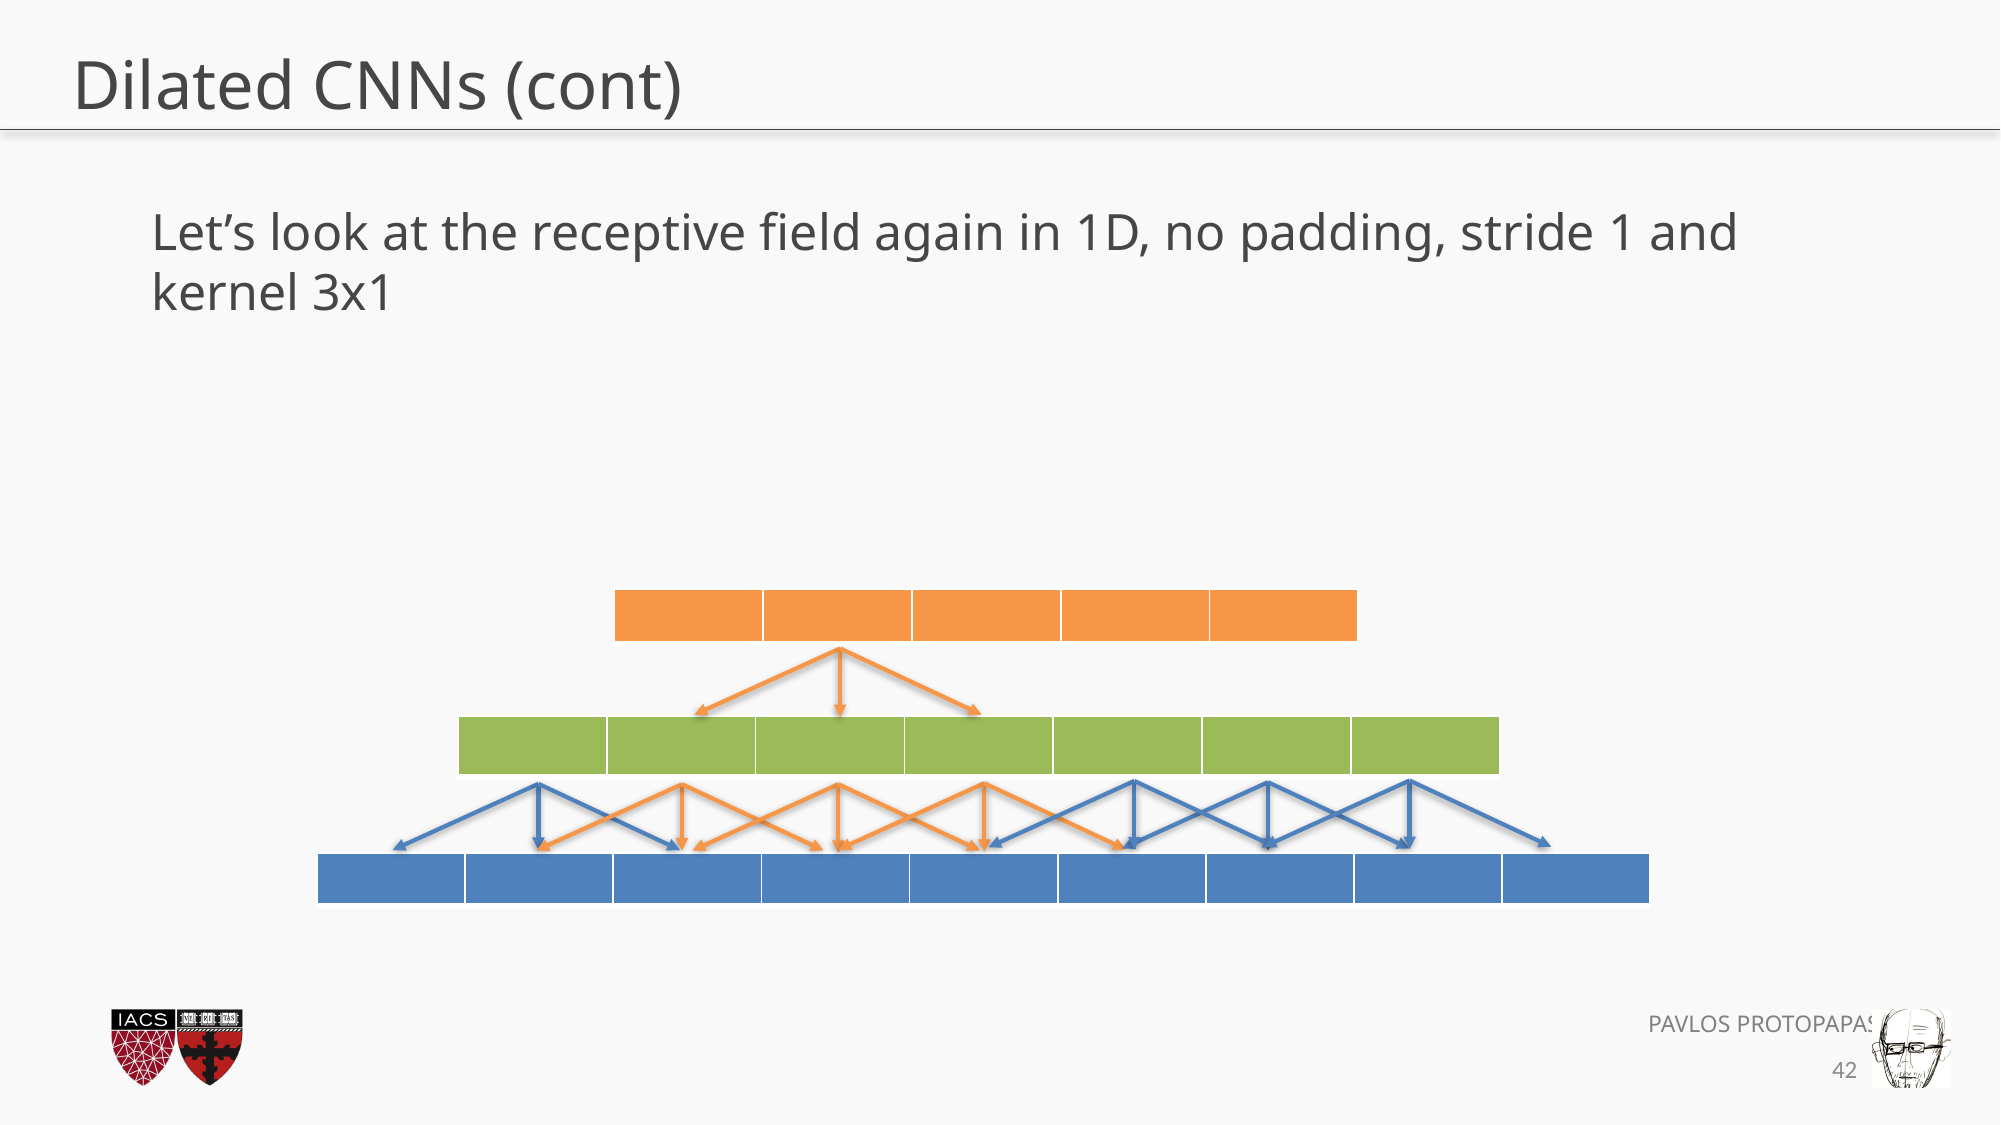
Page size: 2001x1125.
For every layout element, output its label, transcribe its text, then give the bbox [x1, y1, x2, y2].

table_header [459, 717, 606, 774]
table_header [913, 590, 1060, 641]
table_header [1203, 717, 1350, 774]
table_header [764, 590, 911, 641]
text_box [694, 648, 982, 718]
slide_number 42 [1405, 1038, 1873, 1099]
list Let’s look at the receptive field again in 1D, no padding, stride 1 and kernel 3x1 [136, 193, 1831, 540]
table_header [1054, 717, 1201, 774]
table_header [910, 860, 1057, 903]
table_header [1210, 590, 1357, 641]
table_header [614, 859, 761, 903]
table_header [762, 862, 909, 903]
picture [109, 1009, 243, 1086]
title Dilated CNNs (cont) [57, 35, 1943, 162]
table_header [1207, 860, 1353, 903]
table_header [1059, 860, 1205, 903]
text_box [392, 783, 691, 851]
table_header [1355, 860, 1501, 903]
table_header [1352, 717, 1499, 774]
table_header [1503, 854, 1649, 903]
table_header [905, 717, 1052, 774]
table_header [318, 854, 464, 903]
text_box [692, 784, 834, 854]
table_header [756, 726, 904, 774]
table_header [615, 590, 762, 641]
table_header [466, 859, 612, 903]
table_header [1062, 590, 1209, 641]
table_header [608, 717, 755, 774]
picture [1872, 1009, 1951, 1088]
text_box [838, 780, 1552, 853]
